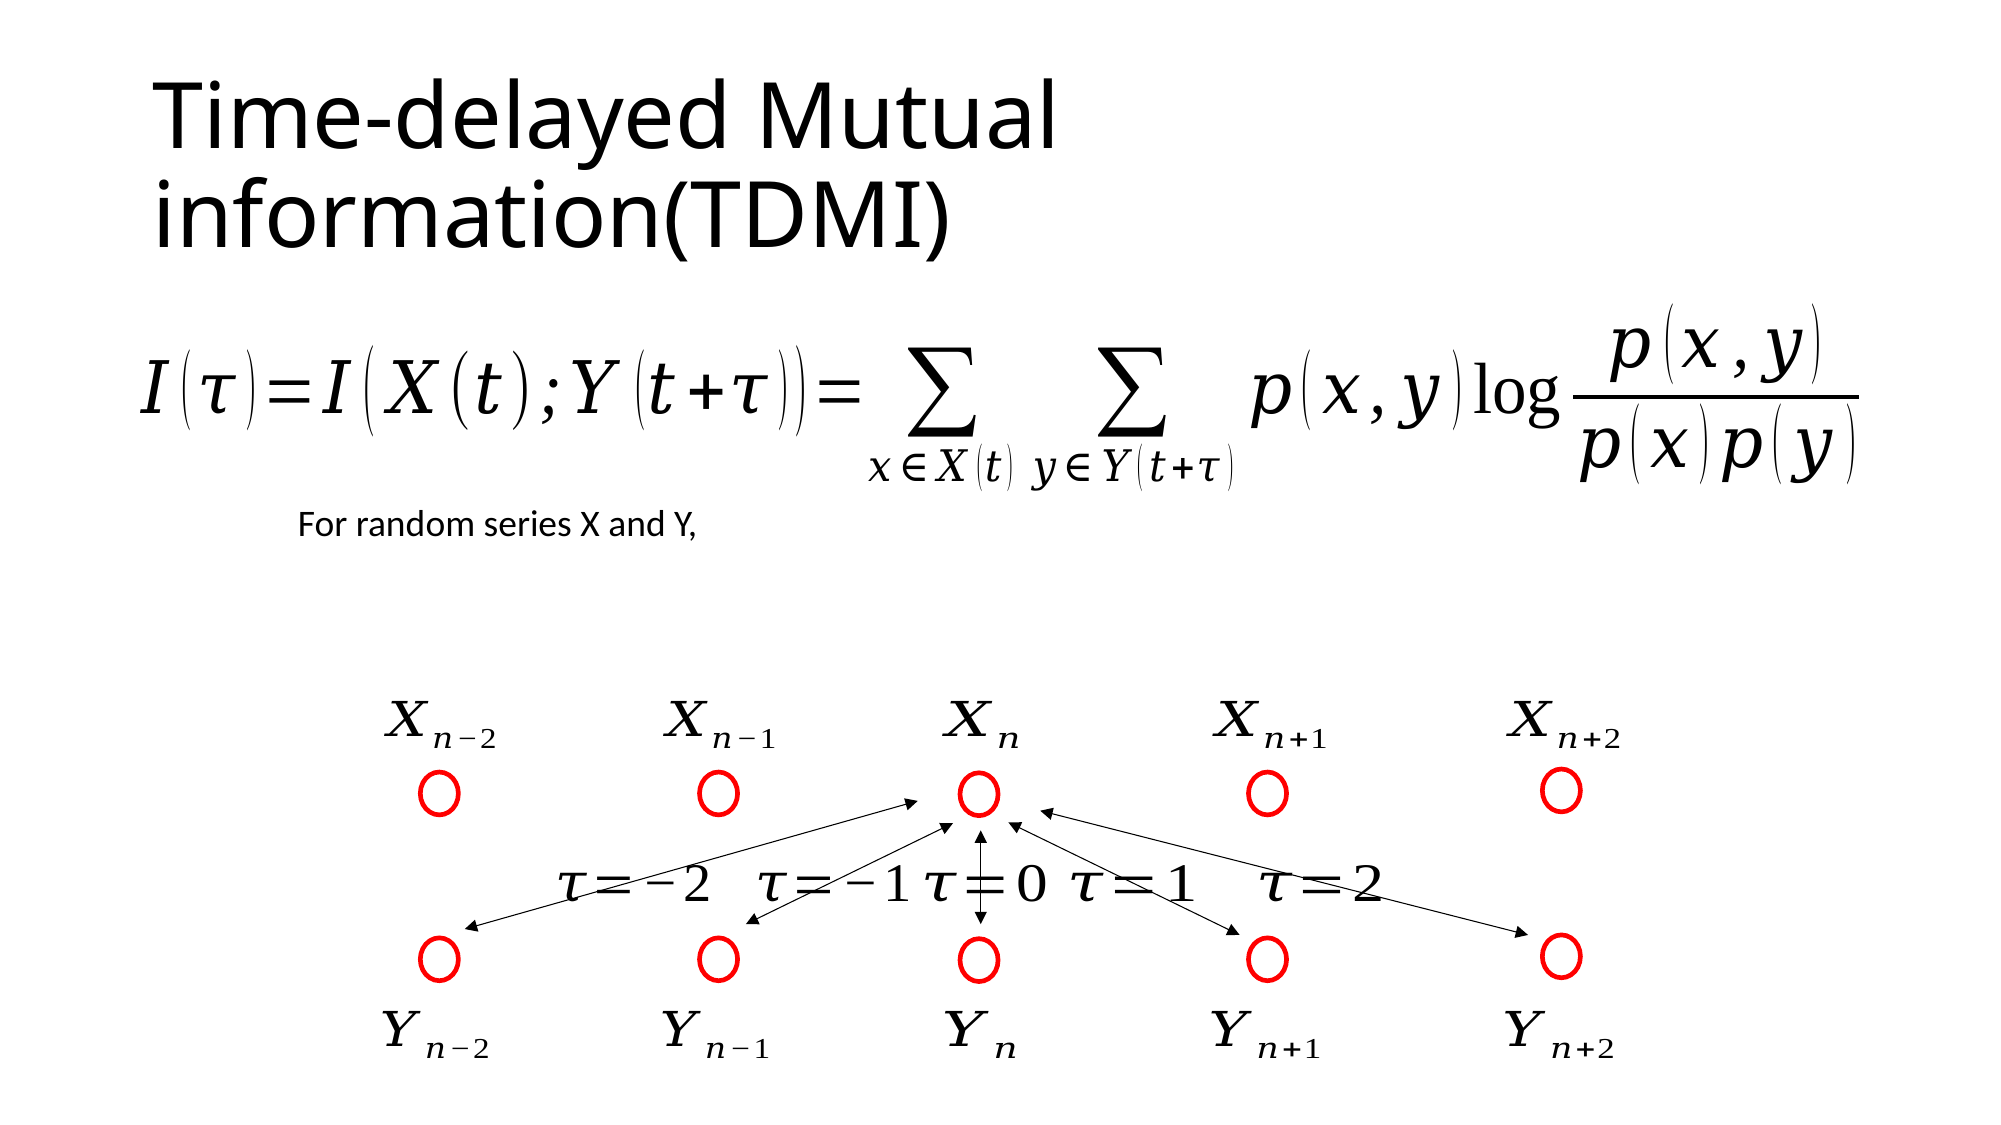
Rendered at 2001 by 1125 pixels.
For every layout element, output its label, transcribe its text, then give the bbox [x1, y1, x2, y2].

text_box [379, 693, 1621, 1066]
title Time-delayed Mutual information(TDMI) [137, 59, 1863, 278]
